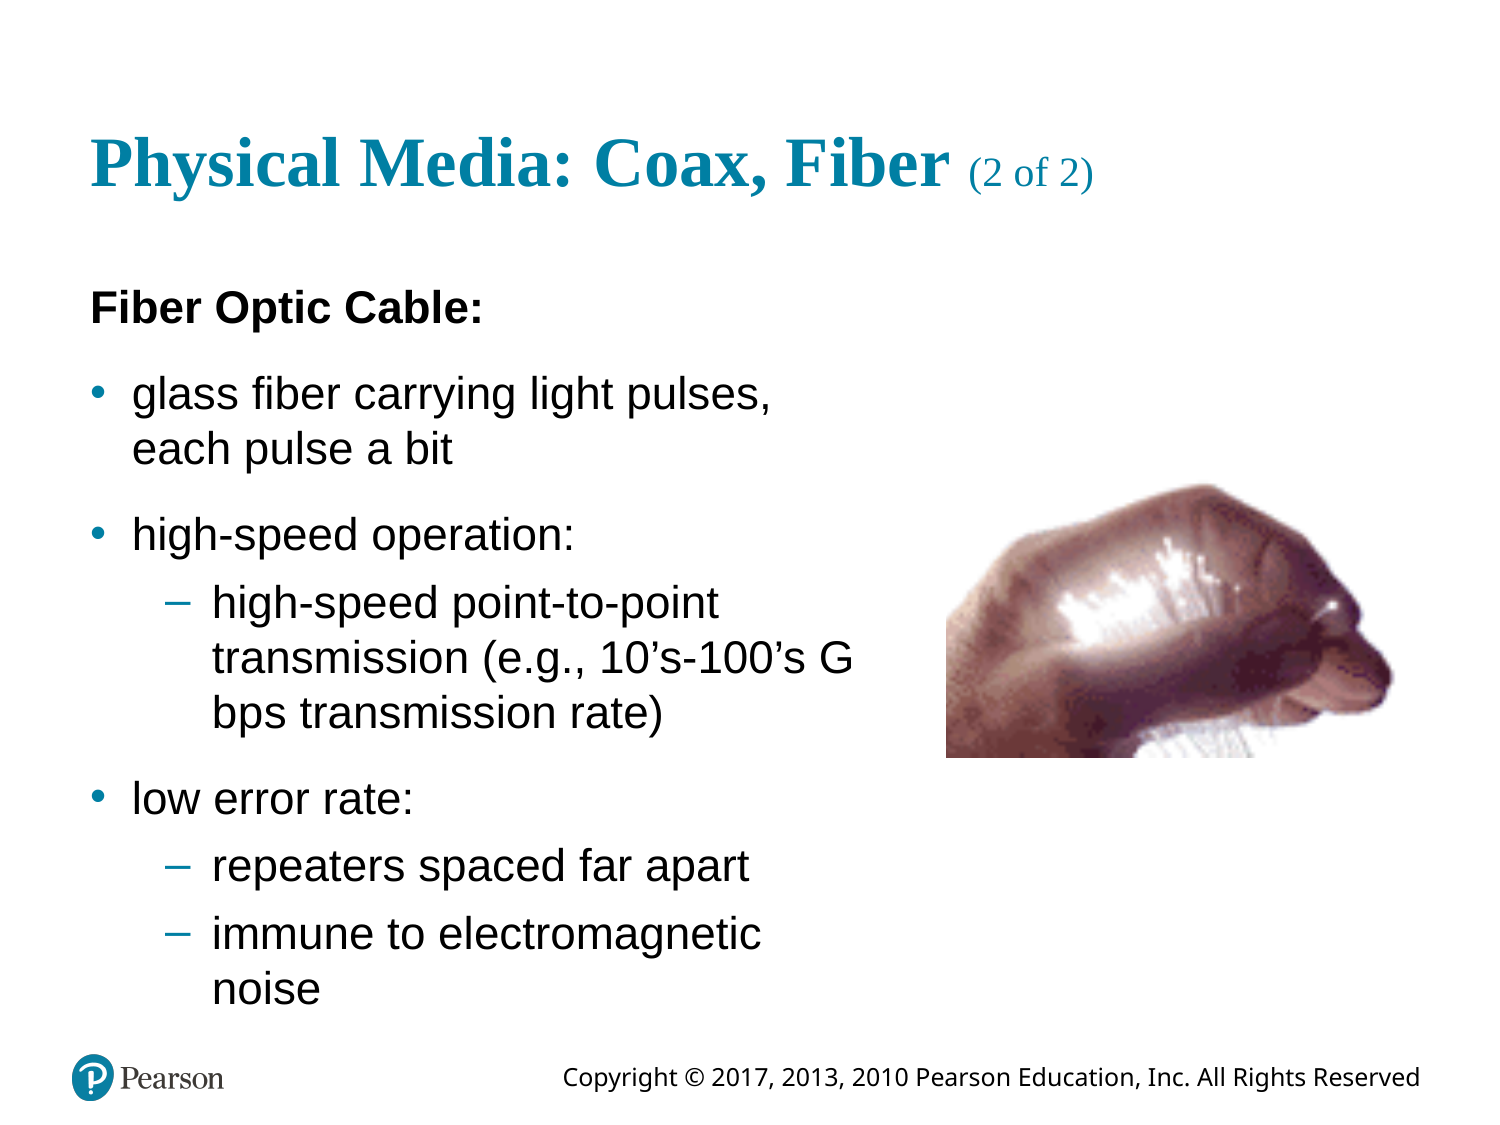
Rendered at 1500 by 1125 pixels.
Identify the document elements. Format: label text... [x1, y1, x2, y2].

picture [80, 1063, 106, 1088]
picture [98, 1054, 224, 1101]
picture [72, 1087, 83, 1101]
picture [72, 1054, 88, 1070]
title Physical Media: Coax, Fiber (2 of 2) [75, 35, 1425, 216]
picture [946, 467, 1418, 758]
list Fiber Optic Cable: glass fiber carrying light pulses, each pulse a bit high-speed operation: high-speed point-to-point transmission (e.g., 10’s-100’s G b p s transmission rate) low error rate: repeaters spaced far apart immune to electromagnetic noise [75, 262, 876, 1005]
